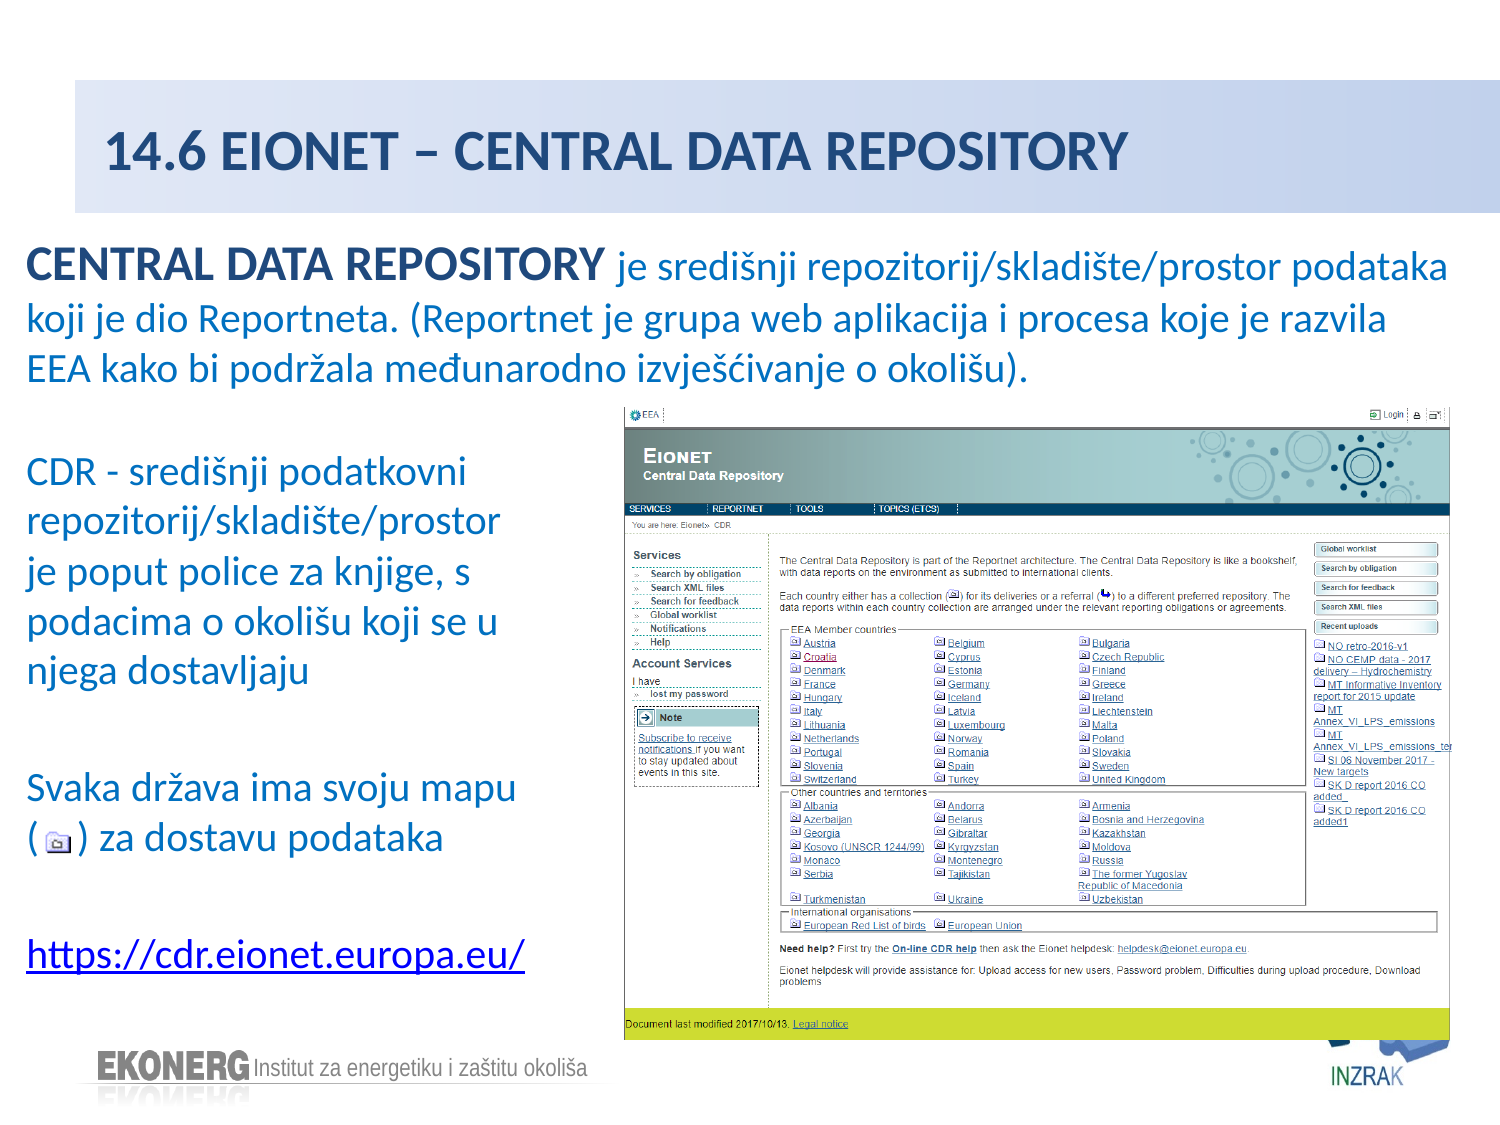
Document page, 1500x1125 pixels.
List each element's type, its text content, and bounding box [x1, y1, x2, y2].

text_box CDR - središnji podatkovni repozitorij/skladište/prostor je poput police za knjige, s podacima o okolišu koji se u njega dostavljaju Svaka država ima svoju mapu ( ) za dostavu podataka https://cdr.eionet.europa.eu/ http://eeadmz1-cws-wp-air.azurewebsites.net/toolbox-for-e-reporting/repository/ [11, 435, 554, 992]
picture [624, 407, 1453, 1093]
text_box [61, 1038, 636, 1112]
title 14.6 EIONET – CENTRAL DATA REPOSITORY [75, 80, 1500, 213]
picture [44, 830, 71, 857]
text_box CENTRAL DATA REPOSITORY je središnji repozitorij/skladište/prostor podataka koji je dio Reportneta. (Reportnet je grupa web aplikacija i procesa koje je razvila EEA kako bi podržala međunarodno izvješćivanje o okolišu). [11, 223, 1470, 406]
